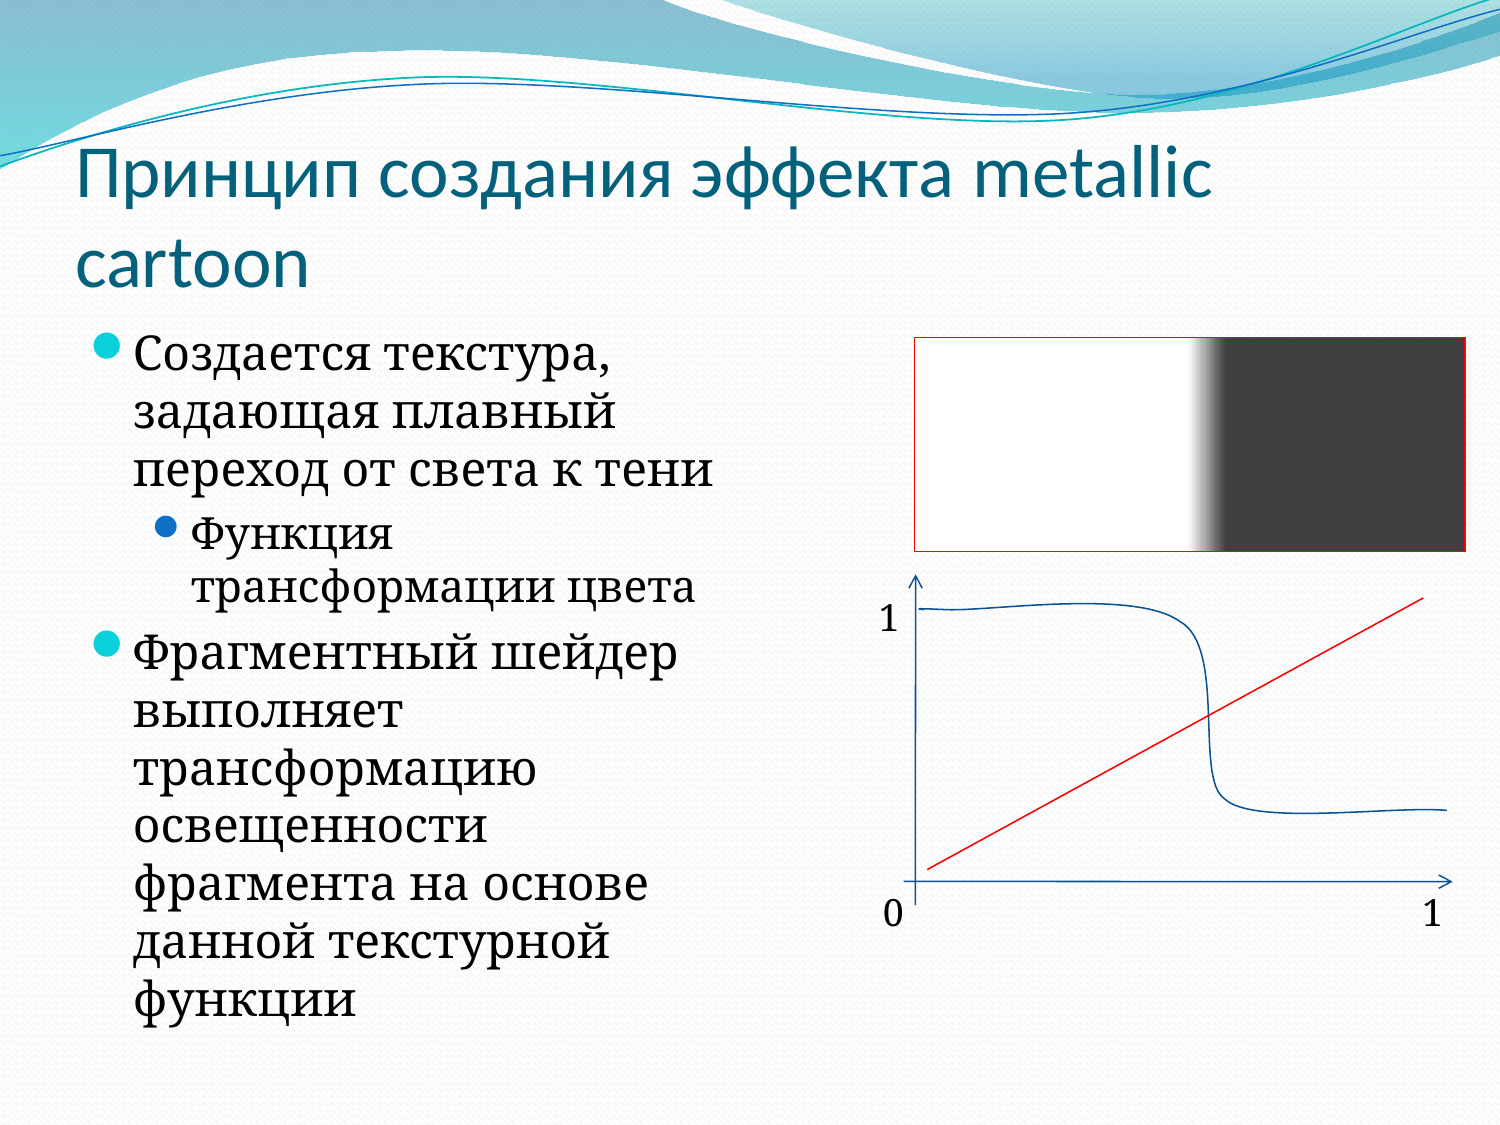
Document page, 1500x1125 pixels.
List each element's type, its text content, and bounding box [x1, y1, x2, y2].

list Создается текстура, задающая плавный переход от света к тени Функция трансформации цвета Фрагментный шейдер выполняет трансформацию освещенности фрагмента на основе данной текстурной функции [75, 314, 738, 1043]
text_box 0 [868, 881, 919, 942]
text_box [1431, 804, 1447, 812]
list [915, 337, 1465, 551]
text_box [926, 597, 1424, 870]
text_box 1 [1407, 881, 1458, 942]
text_box 1 [863, 586, 915, 646]
title Принцип создания эффекта metallic cartoon [75, 115, 1425, 303]
